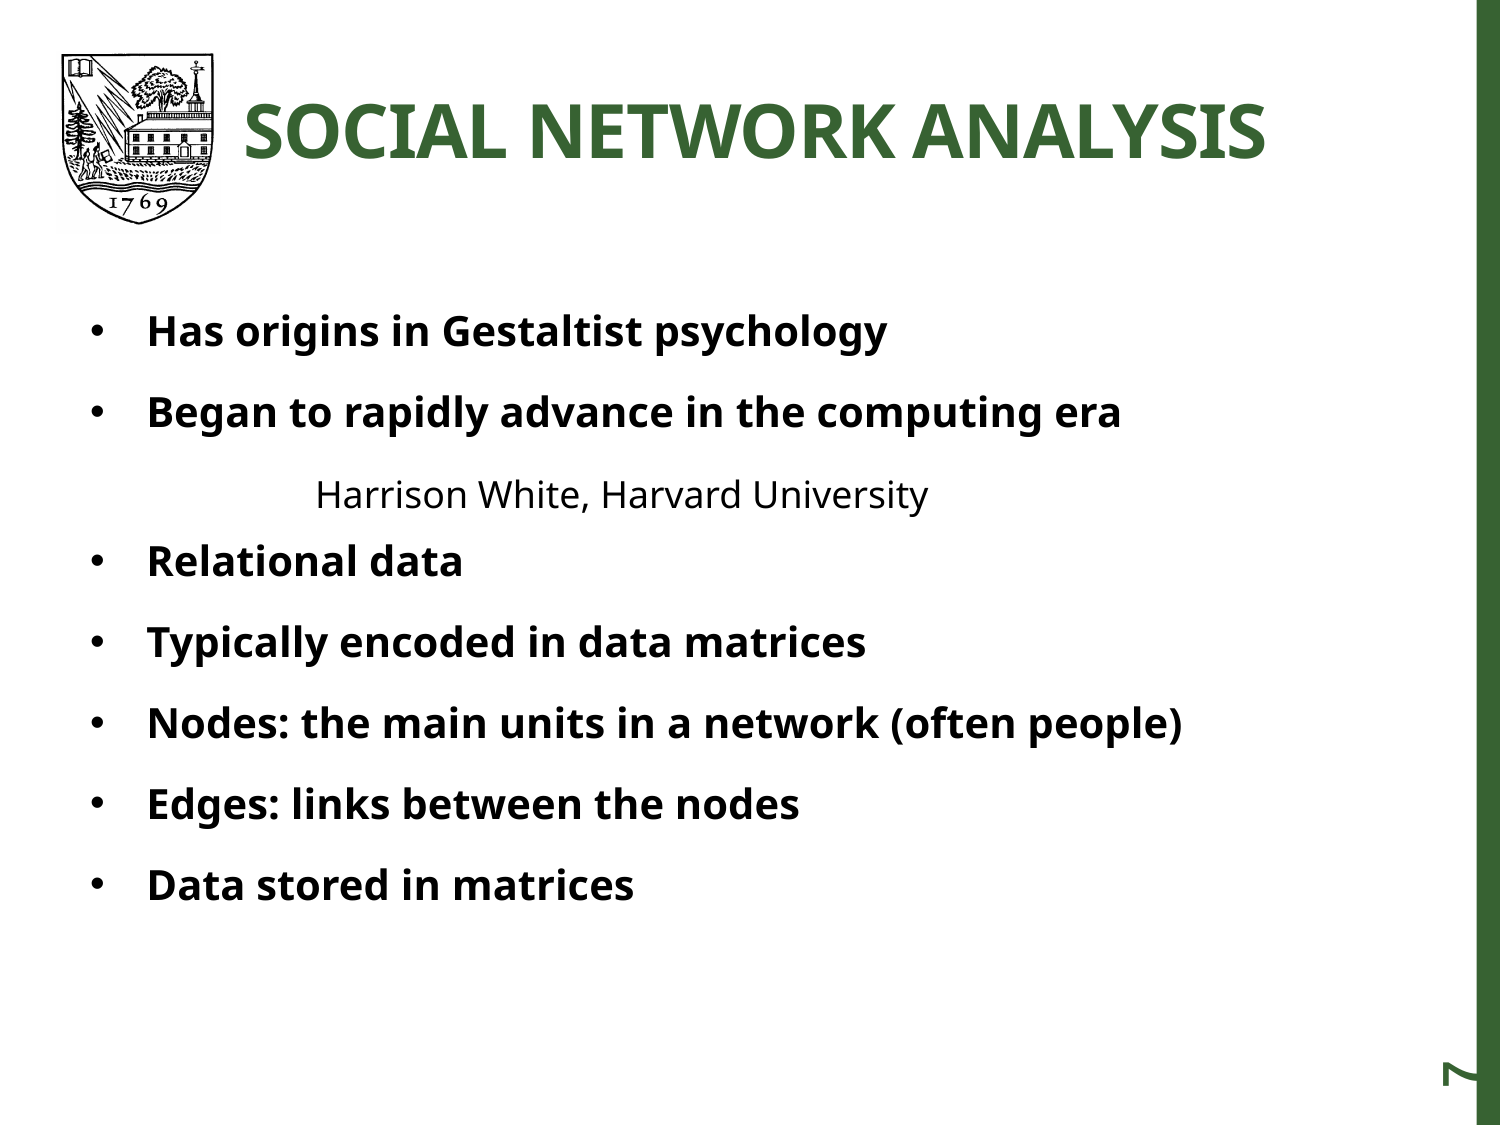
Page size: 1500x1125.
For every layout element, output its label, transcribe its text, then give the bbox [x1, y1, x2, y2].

list Has origins in Gestaltist psychology Began to rapidly advance in the computing era Harrison White, Harvard University Relational data Typically encoded in data matrices Nodes: the main units in a network (often people) Edges: links between the nodes Data stored in matrices [75, 287, 1384, 1005]
picture [56, 51, 221, 234]
slide_number 7 [1427, 887, 1488, 1104]
title Social Network Analysis [228, 47, 1484, 181]
